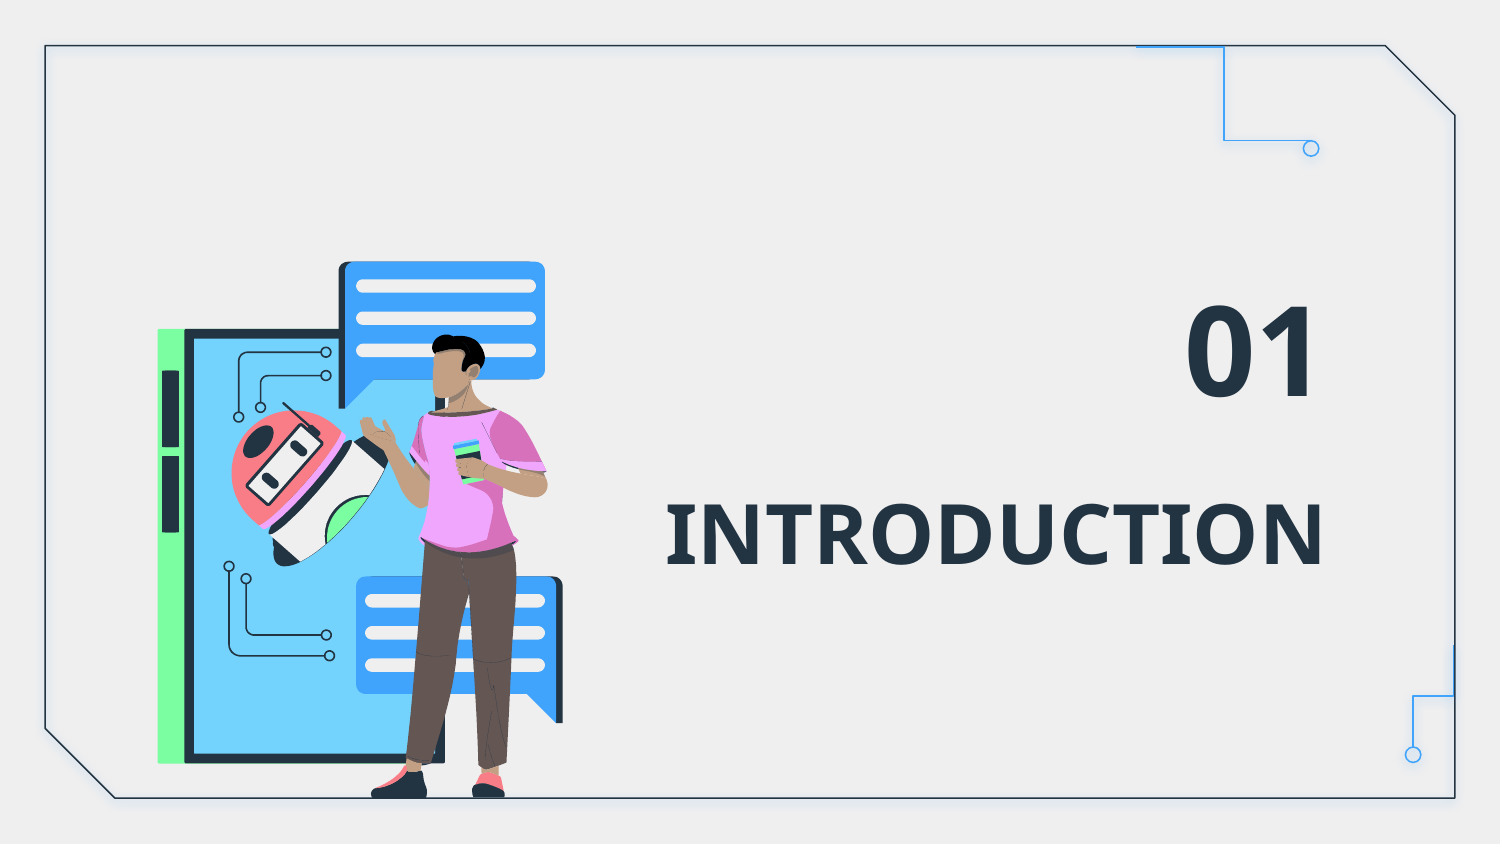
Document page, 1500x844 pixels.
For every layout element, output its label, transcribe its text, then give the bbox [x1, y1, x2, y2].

title INTRODUCTION [646, 466, 1343, 592]
title 01 [1135, 252, 1343, 437]
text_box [157, 261, 563, 799]
